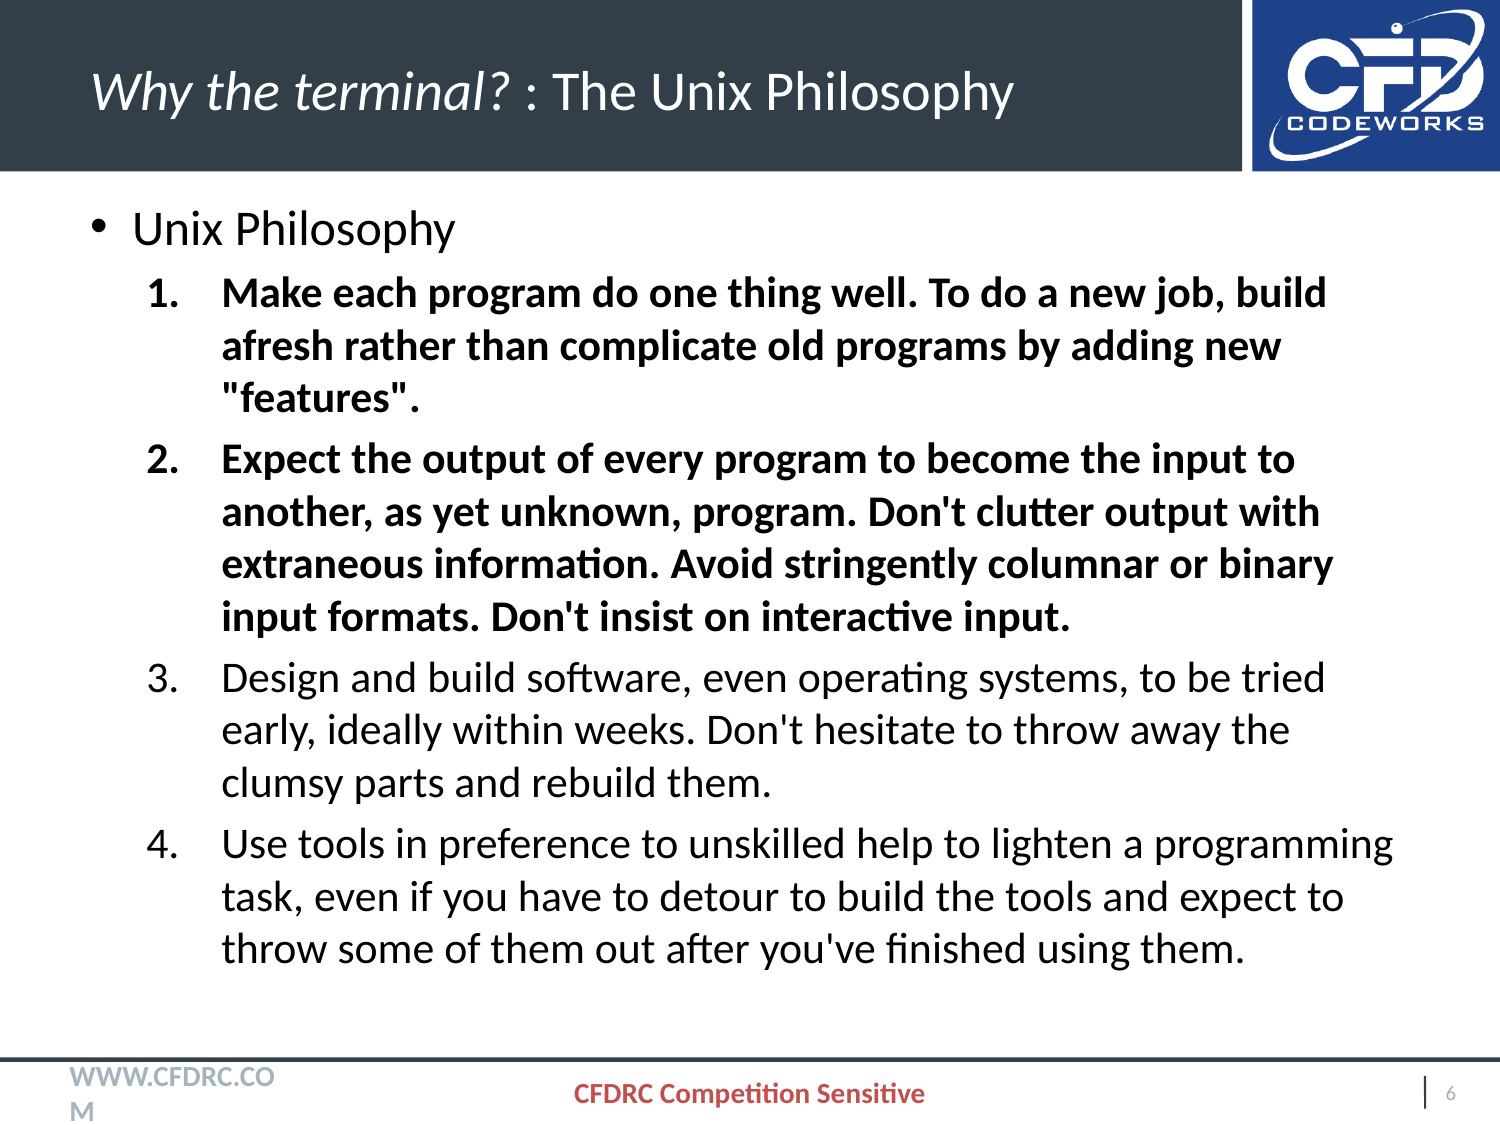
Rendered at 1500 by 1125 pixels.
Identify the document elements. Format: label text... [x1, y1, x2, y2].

footer CFDRC Competition Sensitive [512, 1062, 988, 1123]
slide_number 6 [1430, 1062, 1492, 1123]
title Why the terminal? : The Unix Philosophy [75, 12, 1230, 163]
list Unix Philosophy Make each program do one thing well. To do a new job, build afresh rather than complicate old programs by adding new "features". Expect the output of every program to become the input to another, as yet unknown, program. Don't clutter output with extraneous information. Avoid stringently columnar or binary input formats. Don't insist on interactive input. Design and build software, even operating systems, to be tried early, ideally within weeks. Don't hesitate to throw away the clumsy parts and rebuild them. Use tools in preference to unskilled help to lighten a programming task, even if you have to detour to build the tools and expect to throw some of them out after you've finished using them. [75, 187, 1425, 1025]
picture [1265, 5, 1488, 165]
